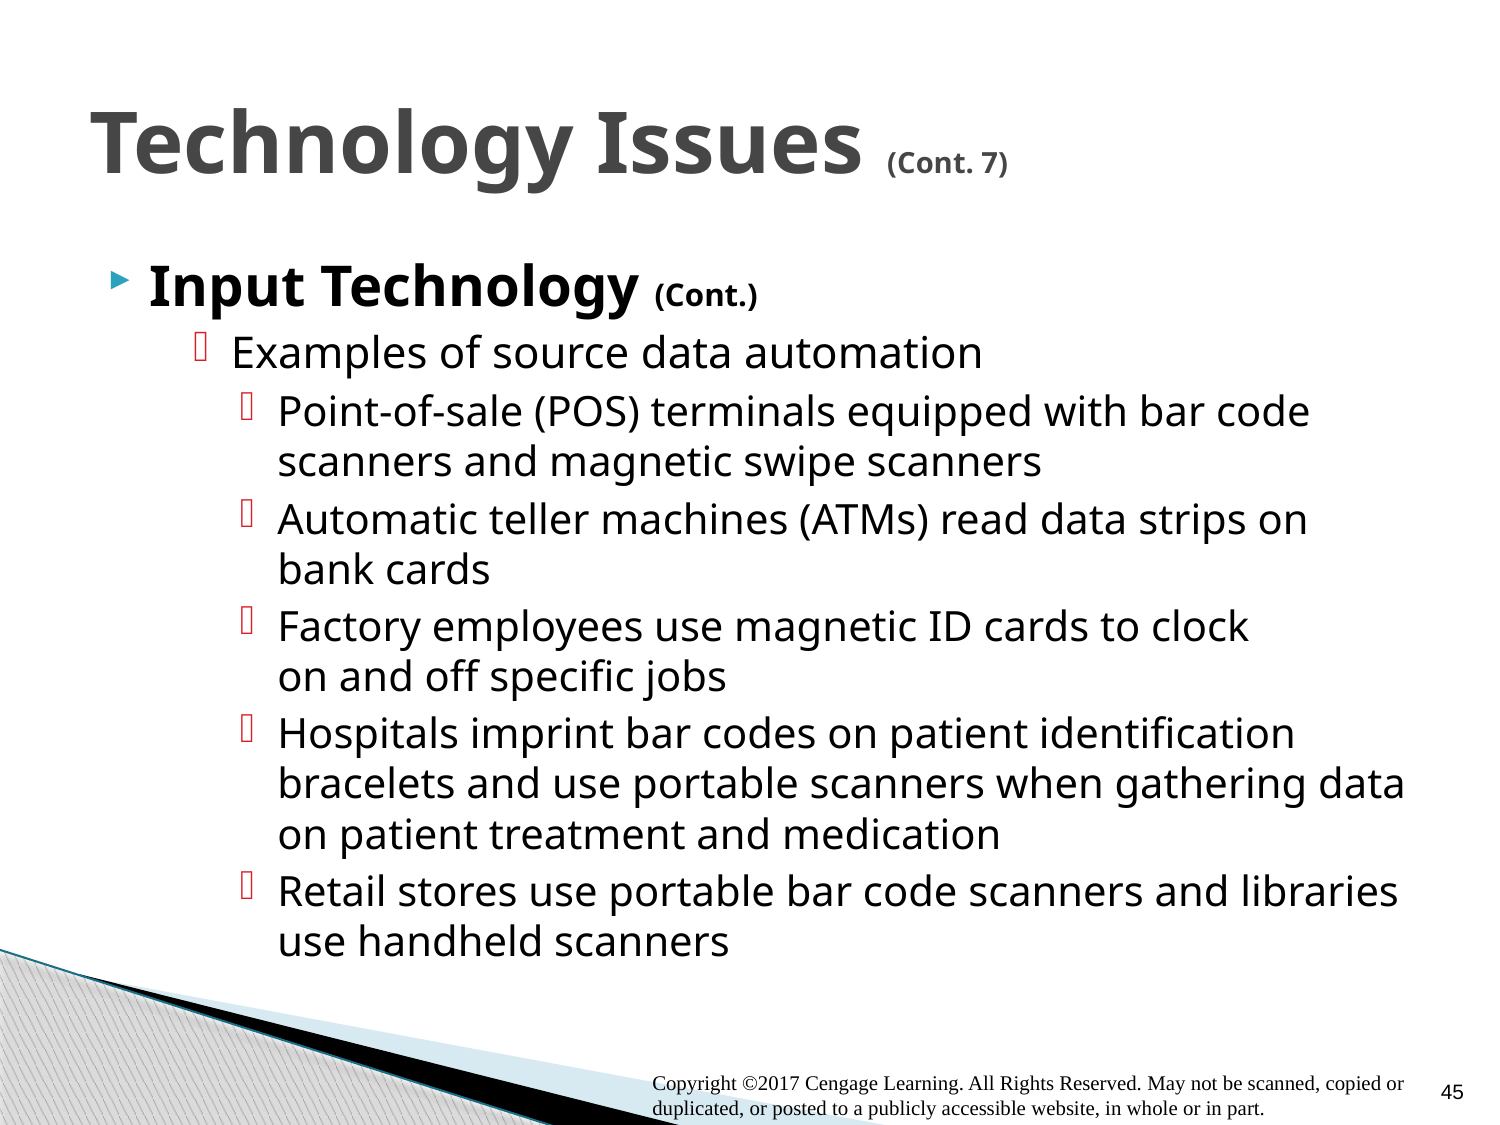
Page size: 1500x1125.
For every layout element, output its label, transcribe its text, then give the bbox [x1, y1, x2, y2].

title Technology Issues (Cont. 7) [75, 45, 1425, 233]
footer Copyright ©2017 Cengage Learning. All Rights Reserved. May not be scanned, copied or duplicated, or posted to a publicly accessible website, in whole or in part. [637, 1062, 1444, 1125]
list Input Technology (Cont.) Examples of source data automation Point-of-sale (POS) terminals equipped with bar code scanners and magnetic swipe scanners Automatic teller machines (ATMs) read data strips on bank cards Factory employees use magnetic ID cards to clock on and off specific jobs Hospitals imprint bar codes on patient identification bracelets and use portable scanners when gathering data on patient treatment and medication Retail stores use portable bar code scanners and libraries use handheld scanners [75, 243, 1425, 986]
slide_number 45 [1418, 1051, 1479, 1112]
